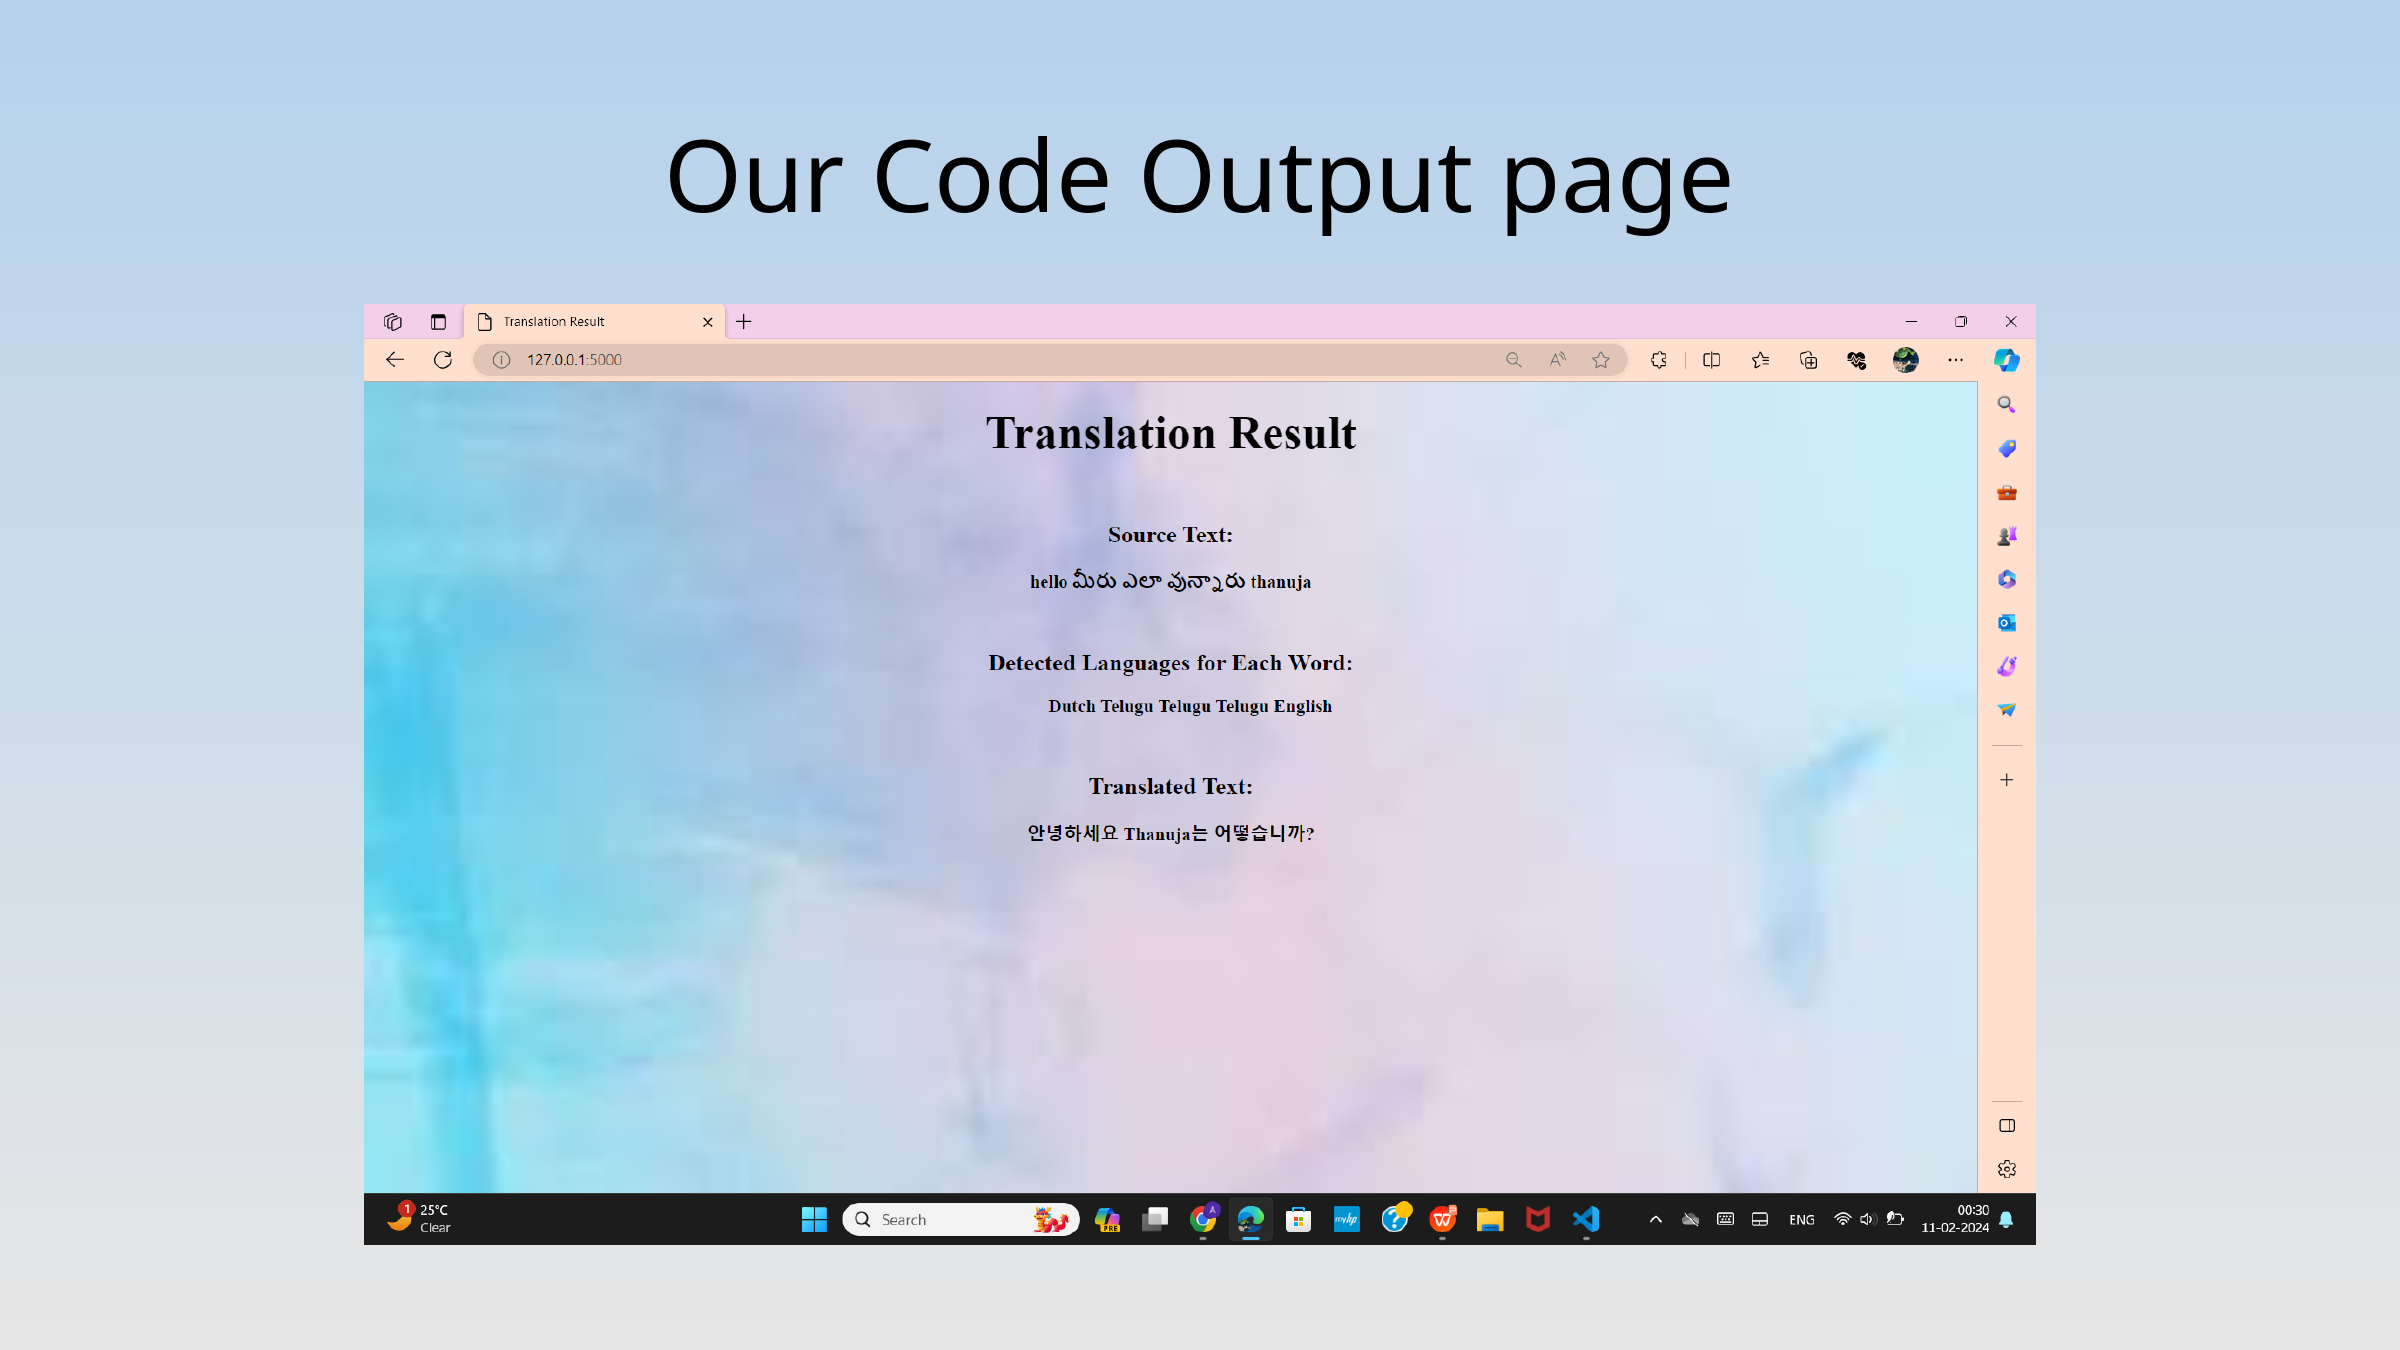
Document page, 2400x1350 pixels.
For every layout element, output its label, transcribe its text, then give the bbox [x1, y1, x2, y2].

picture [364, 304, 2036, 1245]
text_box Our Code Output page [406, 105, 1994, 266]
